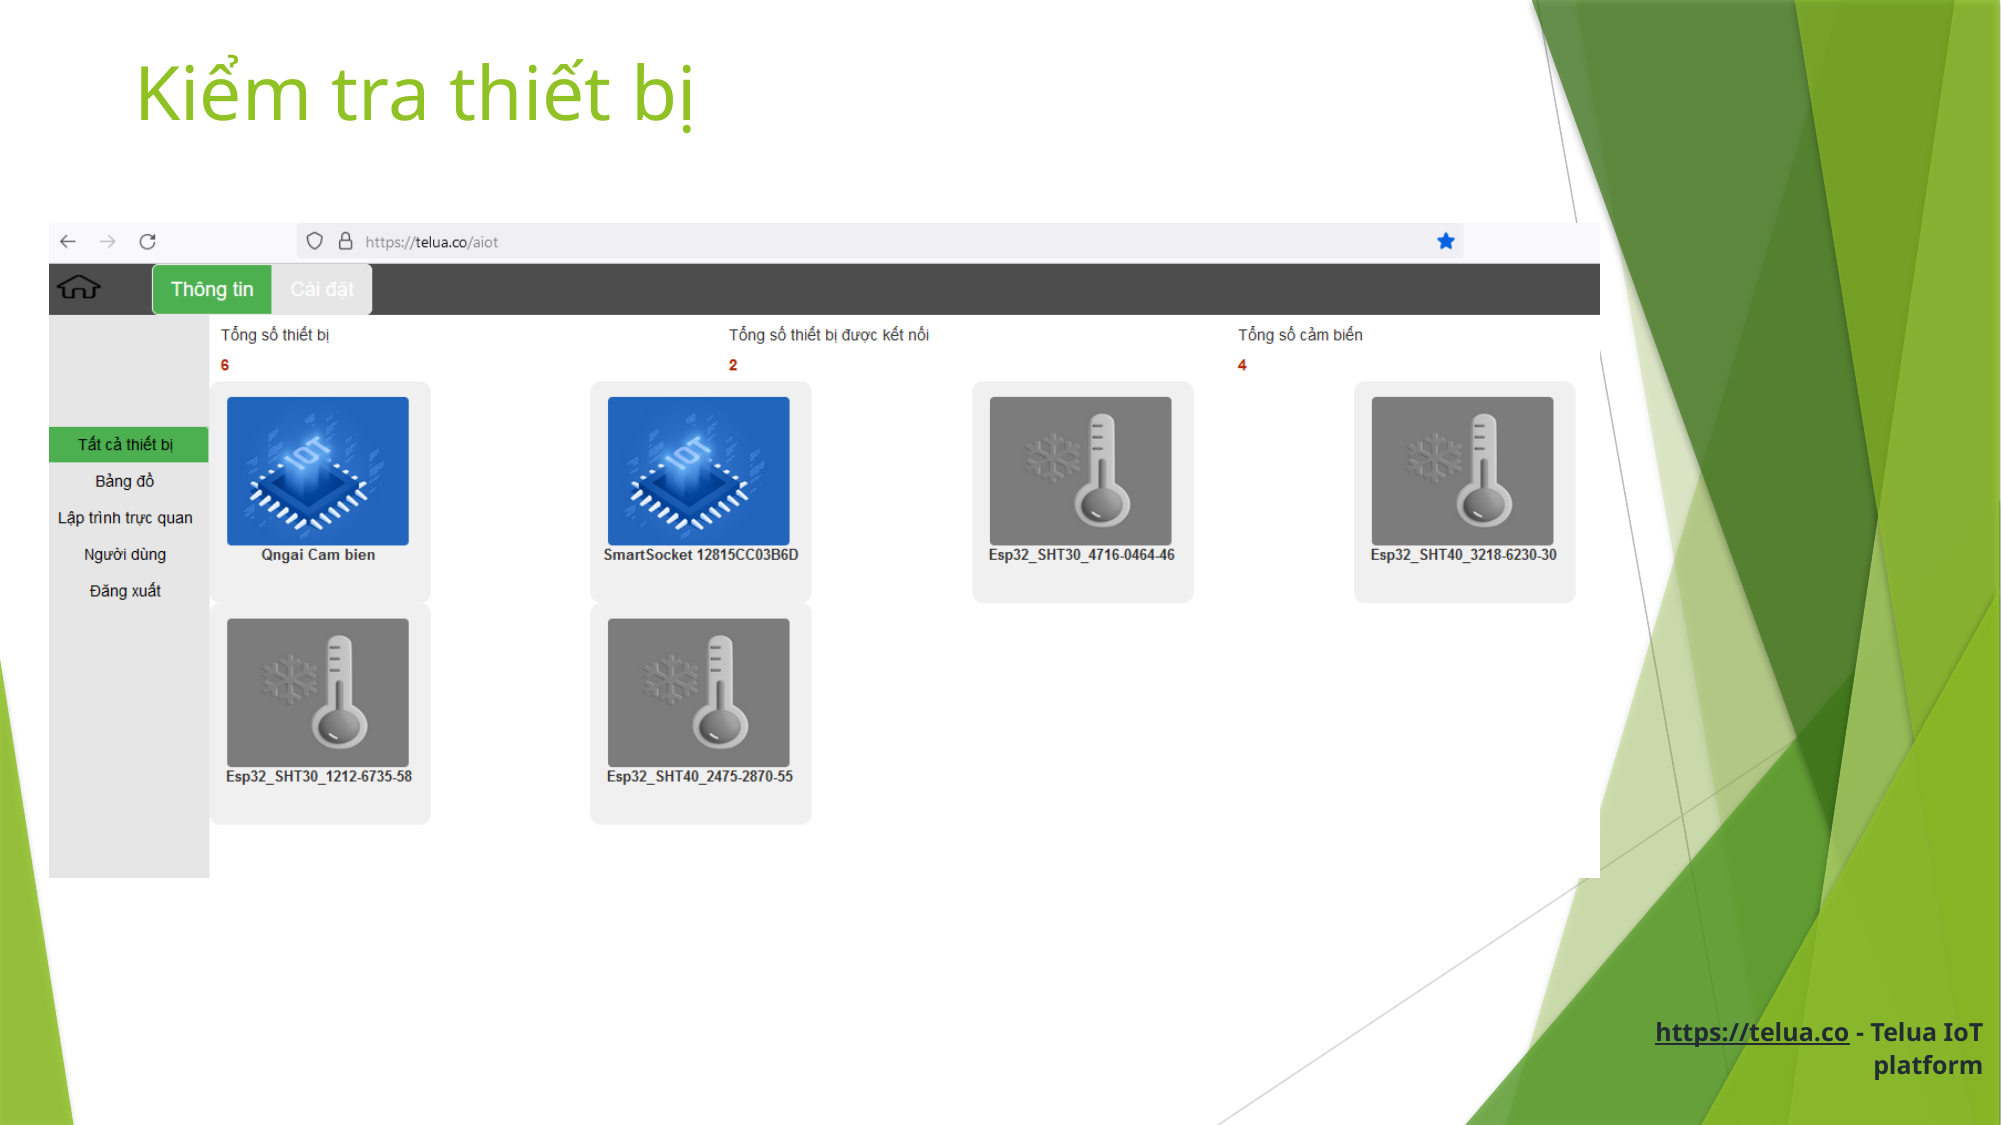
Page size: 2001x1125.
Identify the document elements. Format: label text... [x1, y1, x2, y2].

title Kiểm tra thiết bị [119, 37, 1530, 177]
text_box https://telua.co - Telua IoT platform [1529, 1024, 1999, 1088]
picture [49, 223, 1600, 879]
